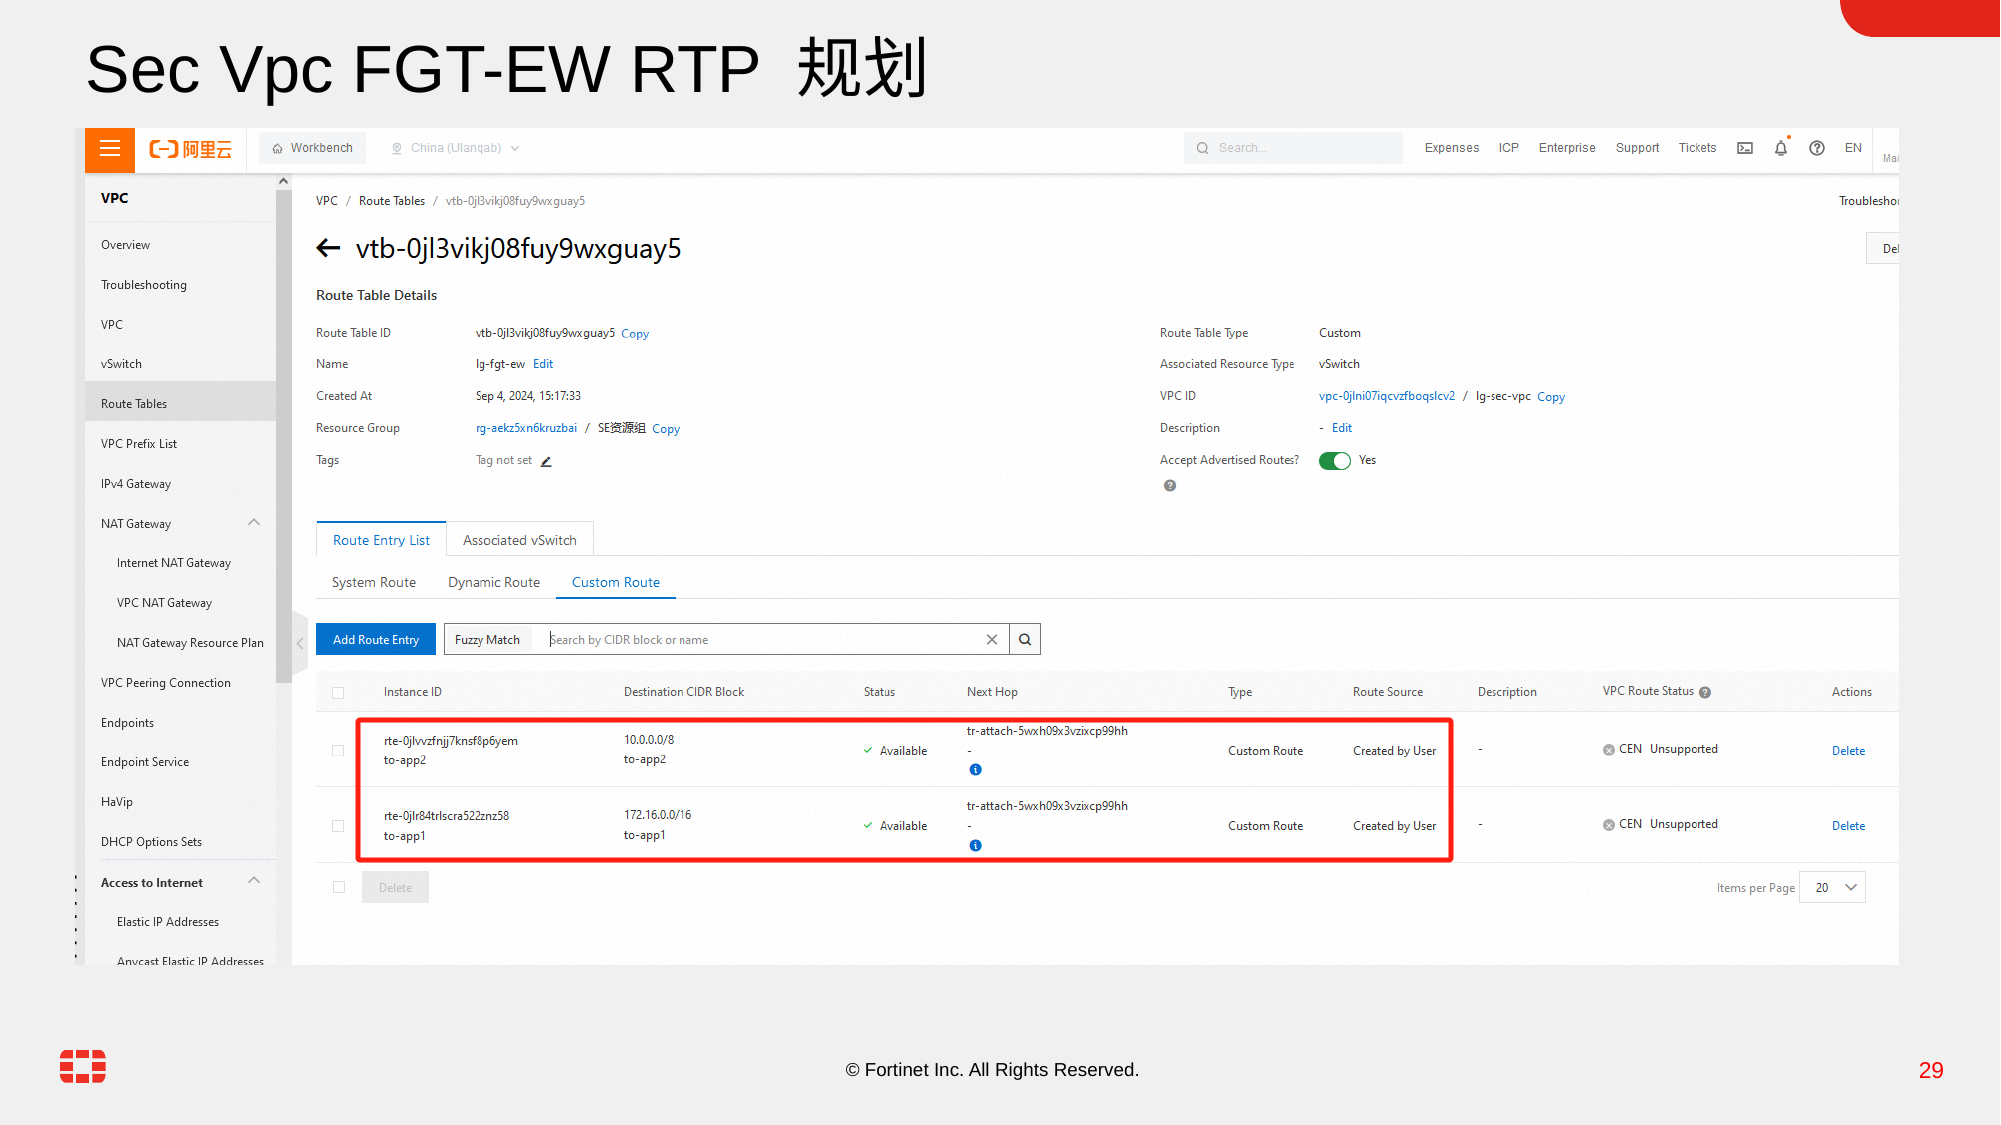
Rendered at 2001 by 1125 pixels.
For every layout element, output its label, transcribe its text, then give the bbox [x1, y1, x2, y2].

text_box Sec Vpc FGT-EW RTP 规划 [71, 28, 945, 115]
picture [75, 128, 1899, 966]
